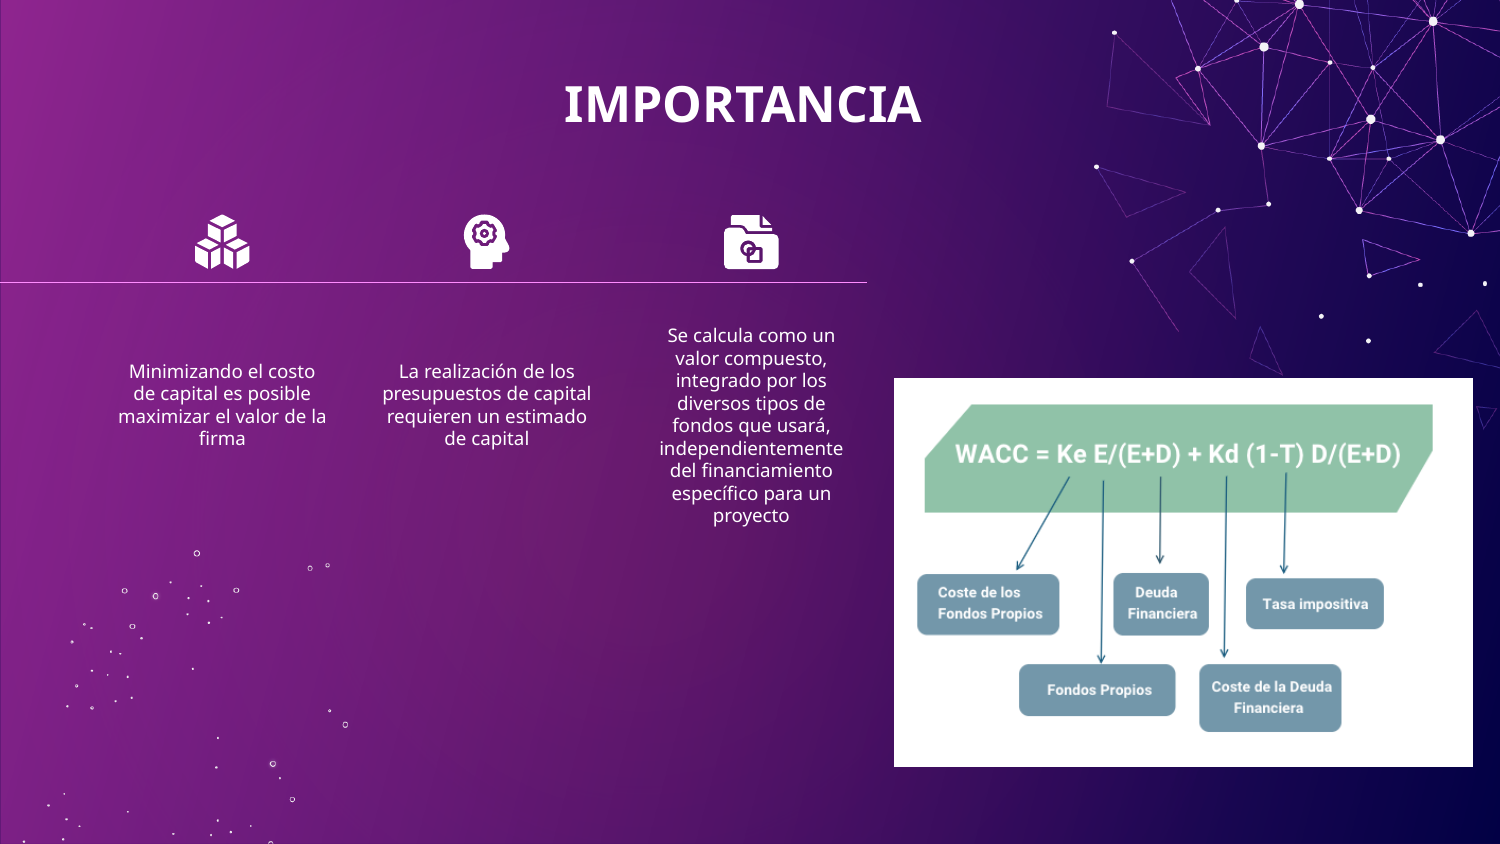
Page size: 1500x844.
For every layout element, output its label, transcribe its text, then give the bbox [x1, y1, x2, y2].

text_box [723, 214, 779, 270]
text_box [463, 214, 510, 270]
title IMPORTANCIA [322, 57, 1178, 214]
subtitle Minimizando el costo de capital es posible maximizar el valor de la firma [101, 344, 344, 510]
subtitle La realización de los presupuestos de capital requieren un estimado de capital [365, 344, 608, 510]
picture [0, 0, 1500, 844]
subtitle Se calcula como un valor compuesto, integrado por los diversos tipos de fondos que usará, independientemente del financiamiento específico para un proyecto [630, 308, 873, 474]
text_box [194, 214, 250, 270]
